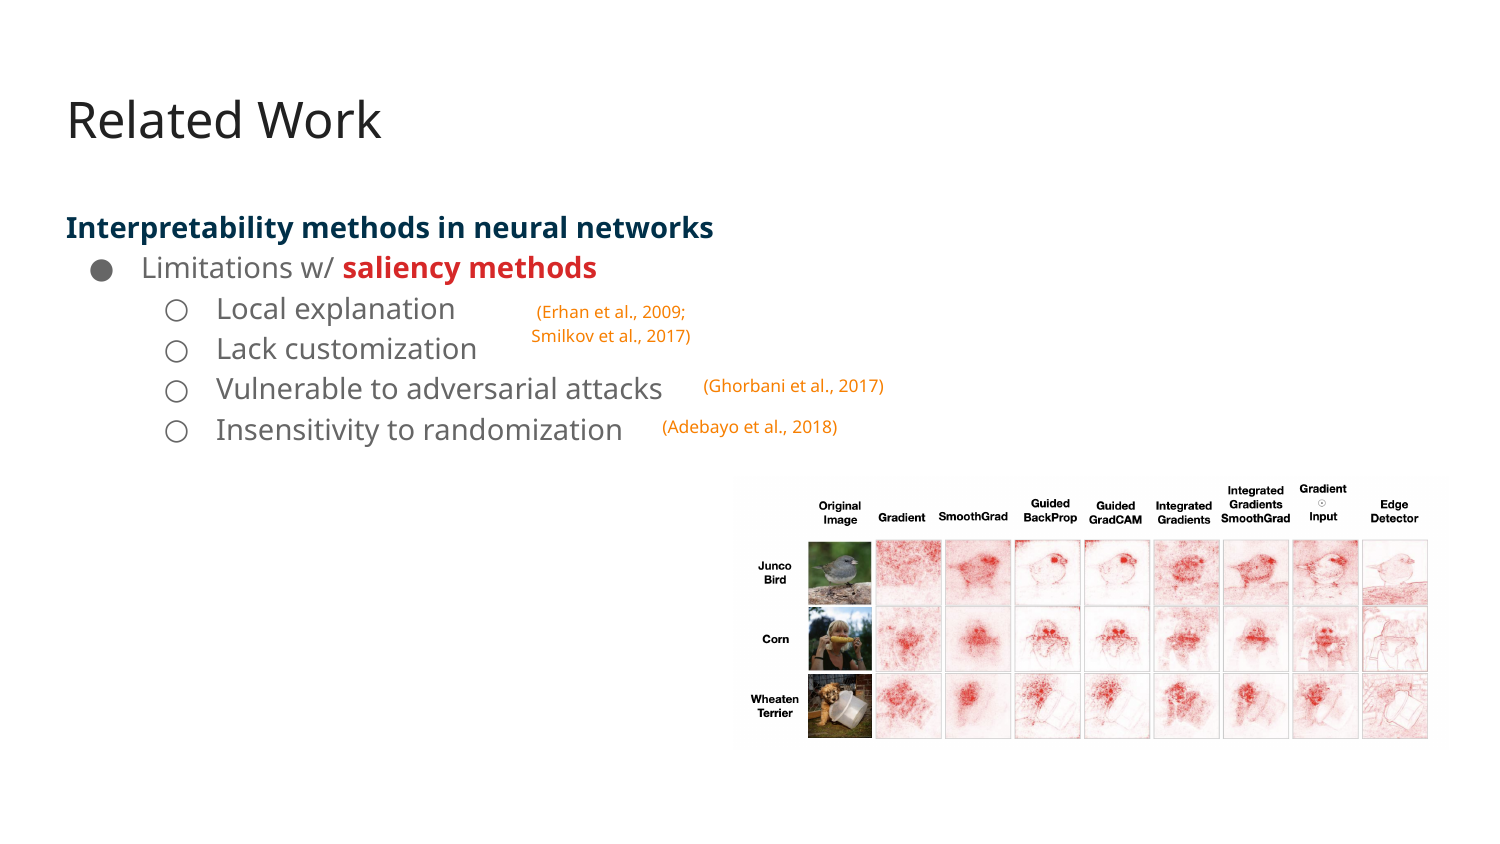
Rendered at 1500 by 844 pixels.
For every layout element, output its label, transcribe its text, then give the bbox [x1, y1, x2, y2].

list Interpretability methods in neural networks Limitations w/ saliency methods Local explanation Lack customization Vulnerable to adversarial attacks Insensitivity to randomization [51, 189, 1449, 750]
subtitle (Erhan et al., 2009; Smilkov et al., 2017) [510, 283, 713, 343]
subtitle (Ghorbani et al., 2017) [599, 356, 989, 416]
title Related Work [51, 72, 1449, 167]
picture [732, 475, 1450, 750]
subtitle (Adebayo et al., 2018) [555, 398, 945, 458]
